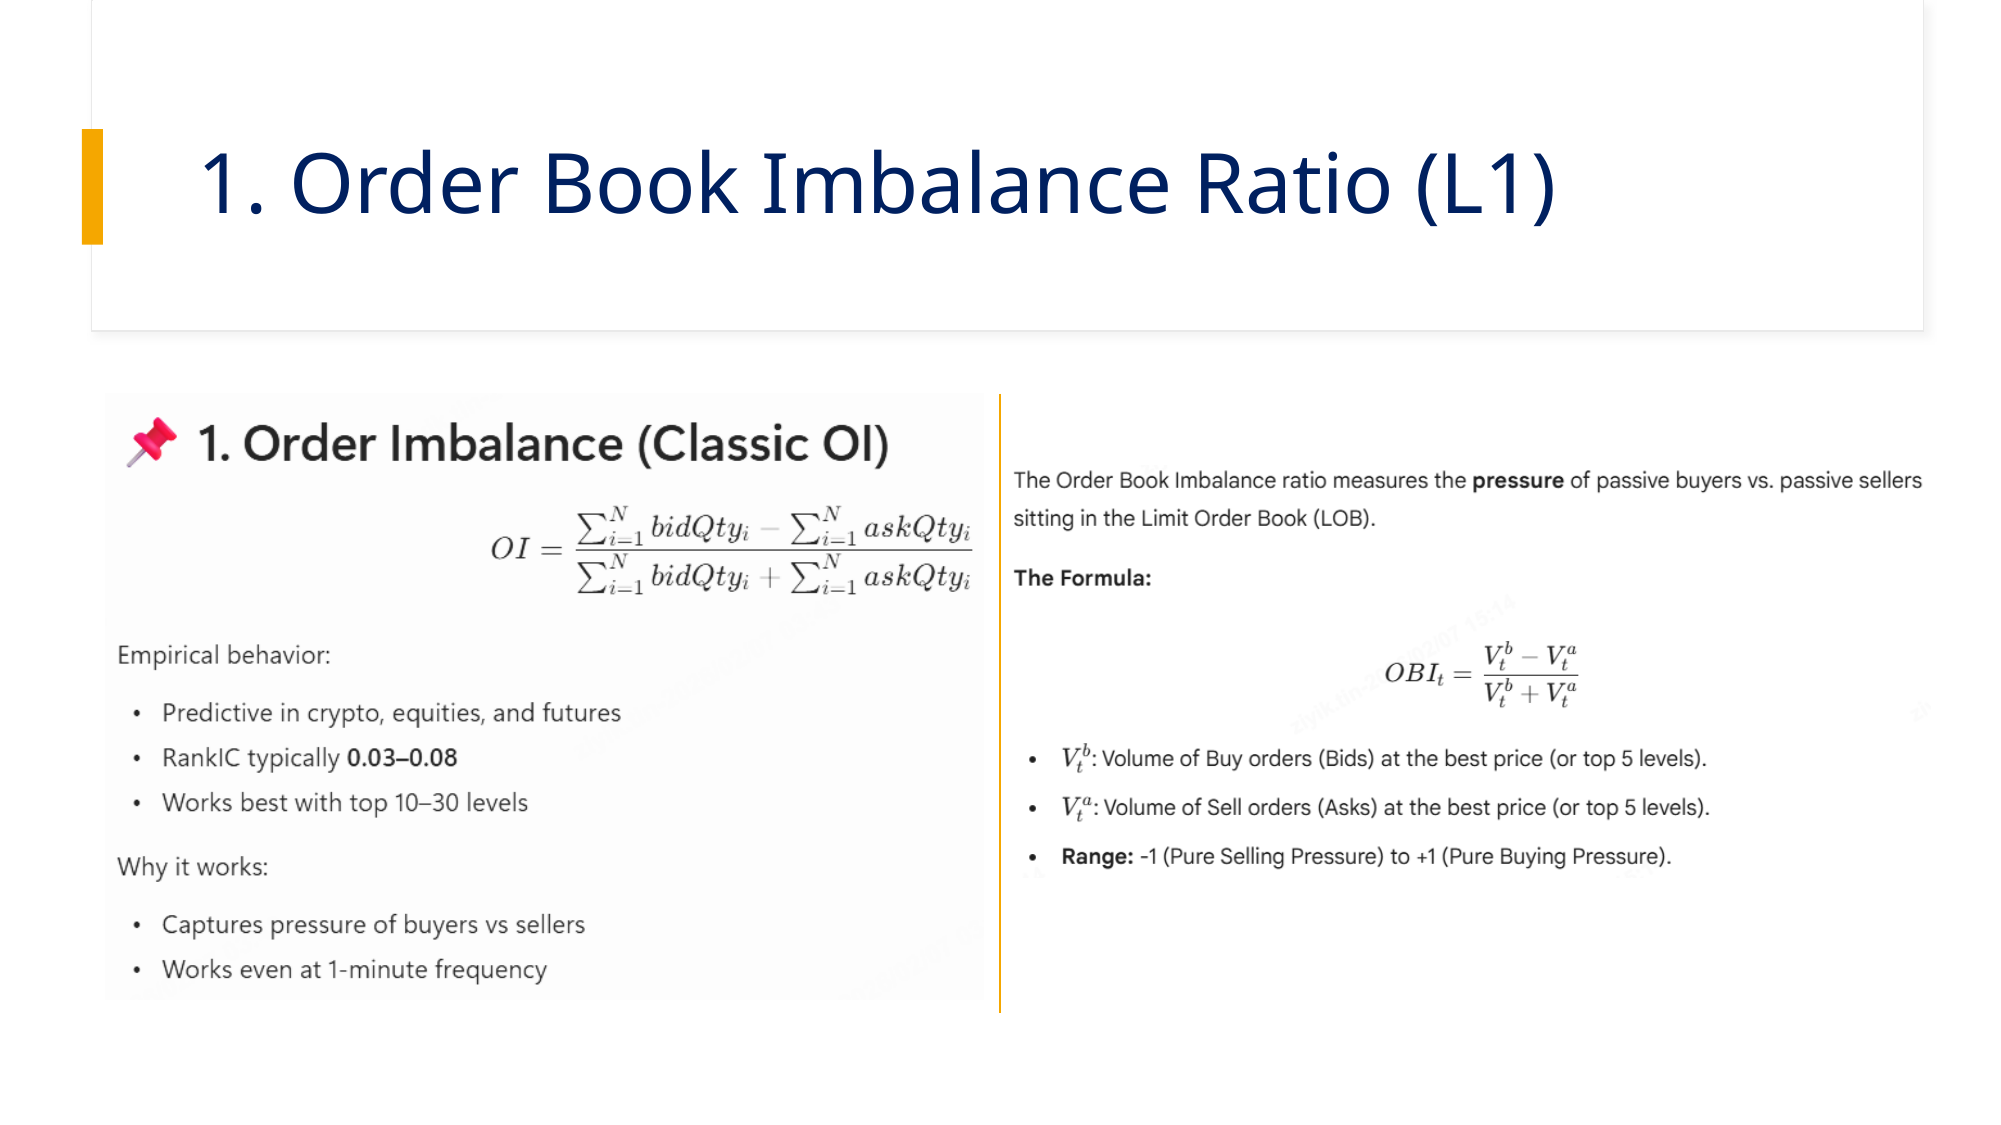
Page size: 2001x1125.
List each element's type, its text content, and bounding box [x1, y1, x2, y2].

picture [1001, 465, 1931, 878]
title 1. Order Book Imbalance Ratio (L1) [183, 90, 1909, 284]
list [105, 393, 984, 1000]
